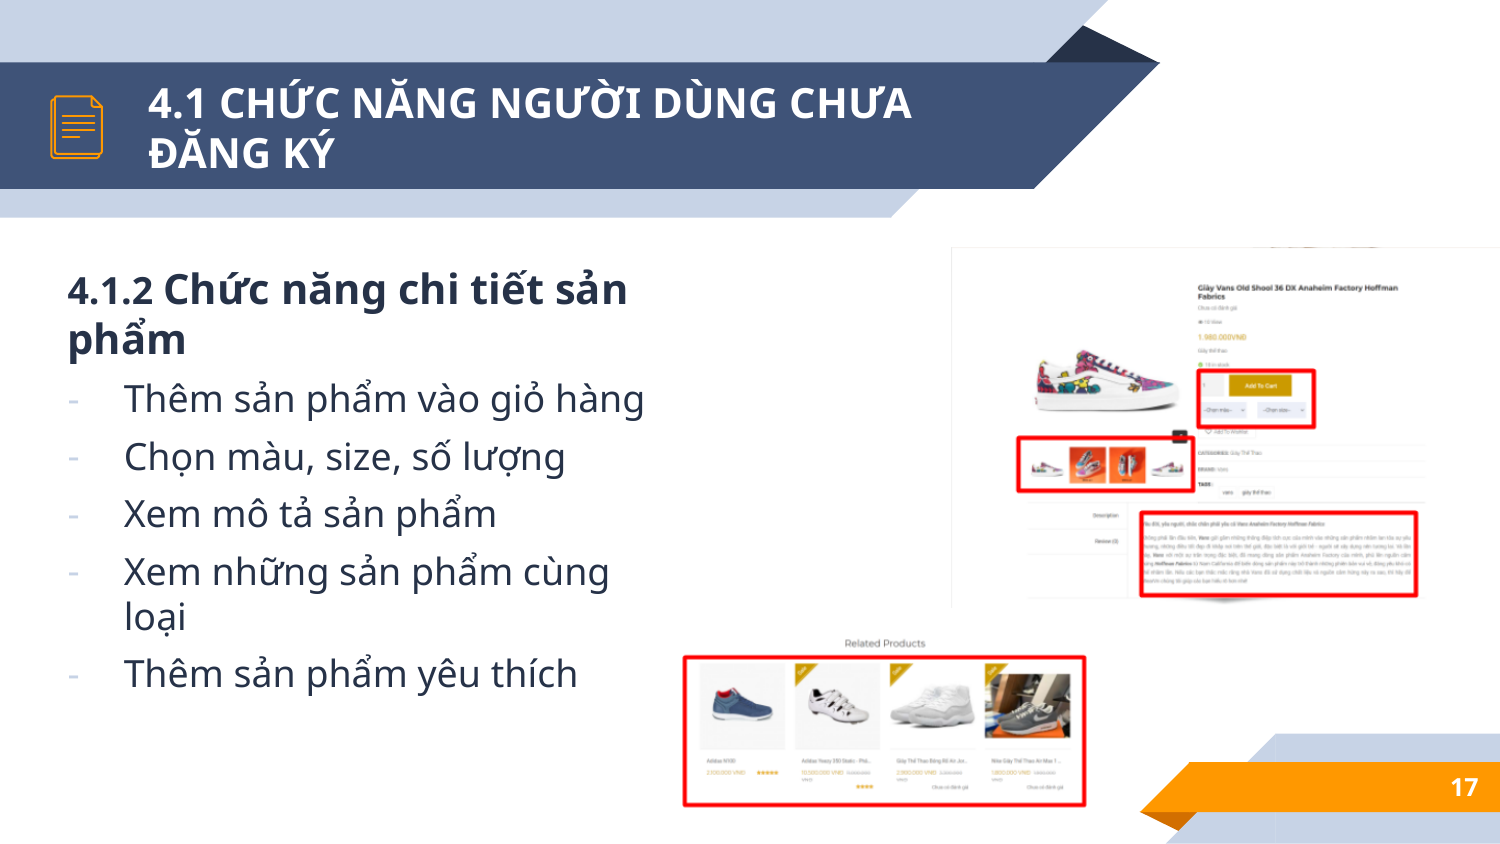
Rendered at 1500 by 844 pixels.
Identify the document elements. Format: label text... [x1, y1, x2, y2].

picture [630, 625, 1139, 823]
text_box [50, 96, 103, 159]
slide_number 17 [1249, 760, 1494, 813]
title 4.1 CHỨC NĂNG NGƯỜI DÙNG CHƯA ĐĂNG KÝ [133, 64, 997, 190]
picture [951, 247, 1500, 608]
list 4.1.2 Chức năng chi tiết sản phẩm Thêm sản phẩm vào giỏ hàng Chọn màu, size, số lượng Xem mô tả sản phẩm Xem những sản phẩm cùng loại Thêm sản phẩm yêu thích [33, 247, 664, 693]
